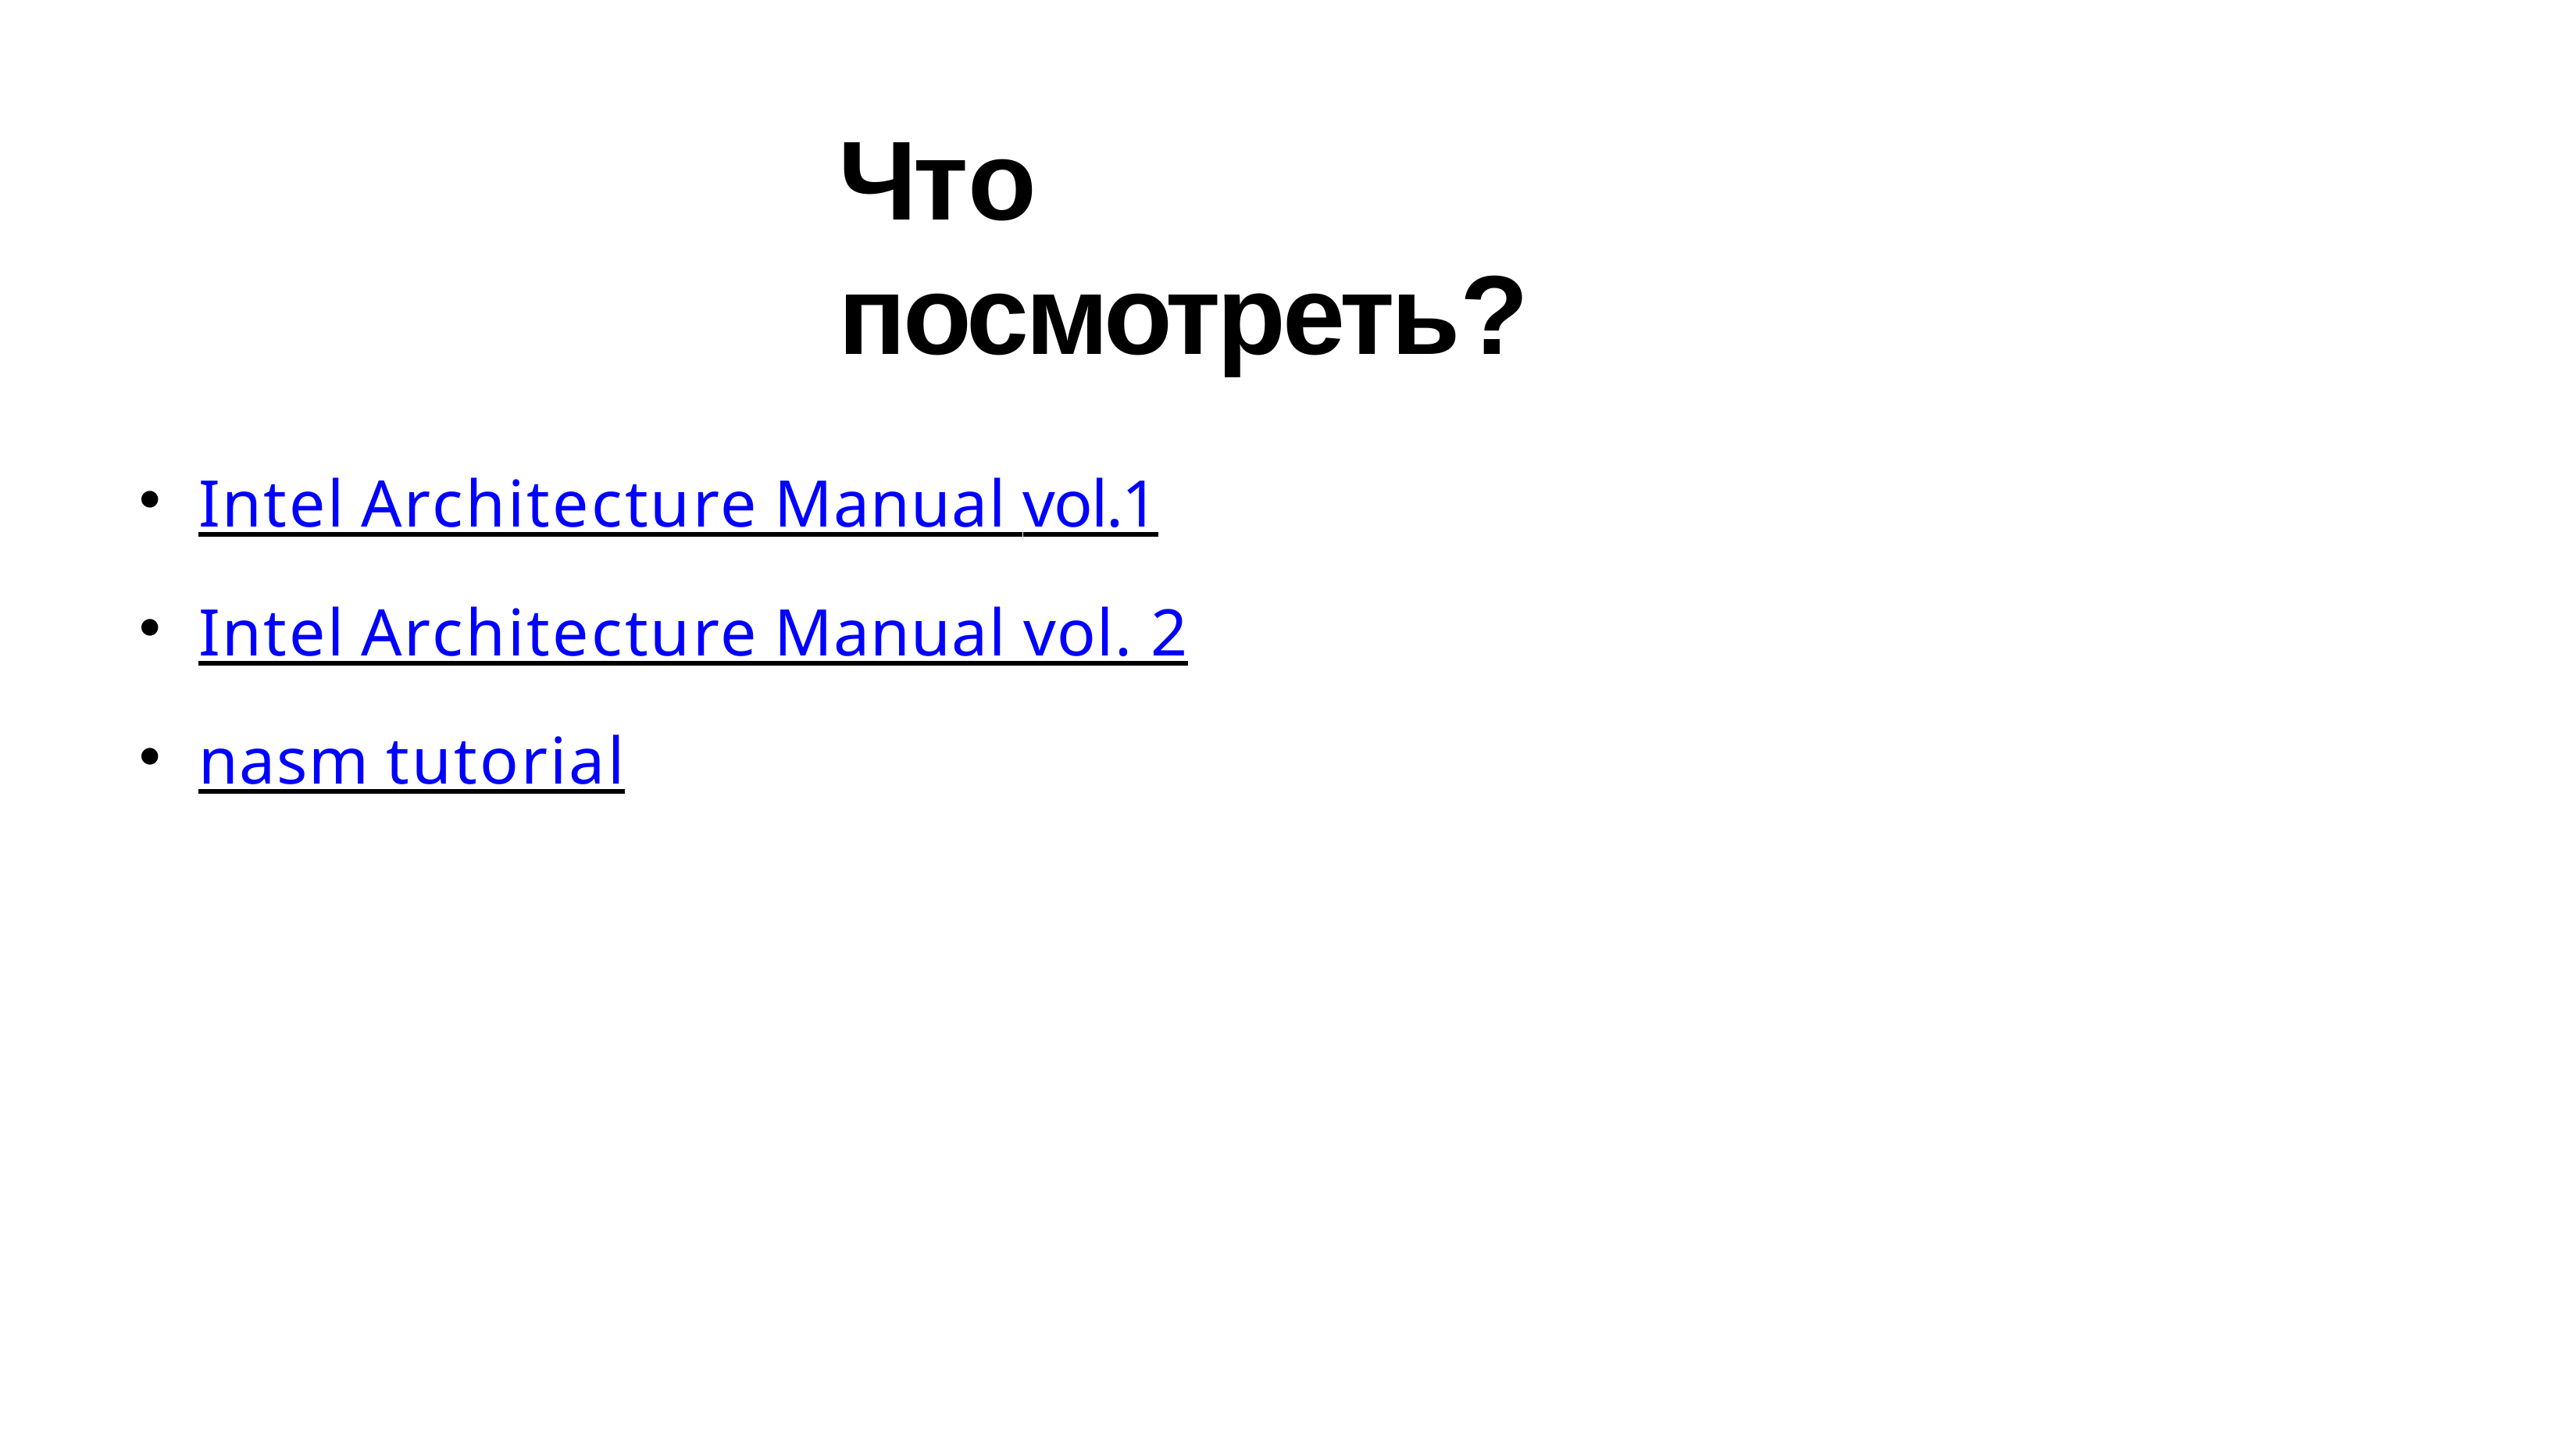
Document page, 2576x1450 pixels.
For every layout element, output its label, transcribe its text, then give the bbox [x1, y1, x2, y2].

text_box Intel Architecture Manual vol.1 Intel Architecture Manual vol. 2 nasm tutorial [137, 420, 1464, 808]
title Что посмотреть? [837, 105, 1739, 377]
